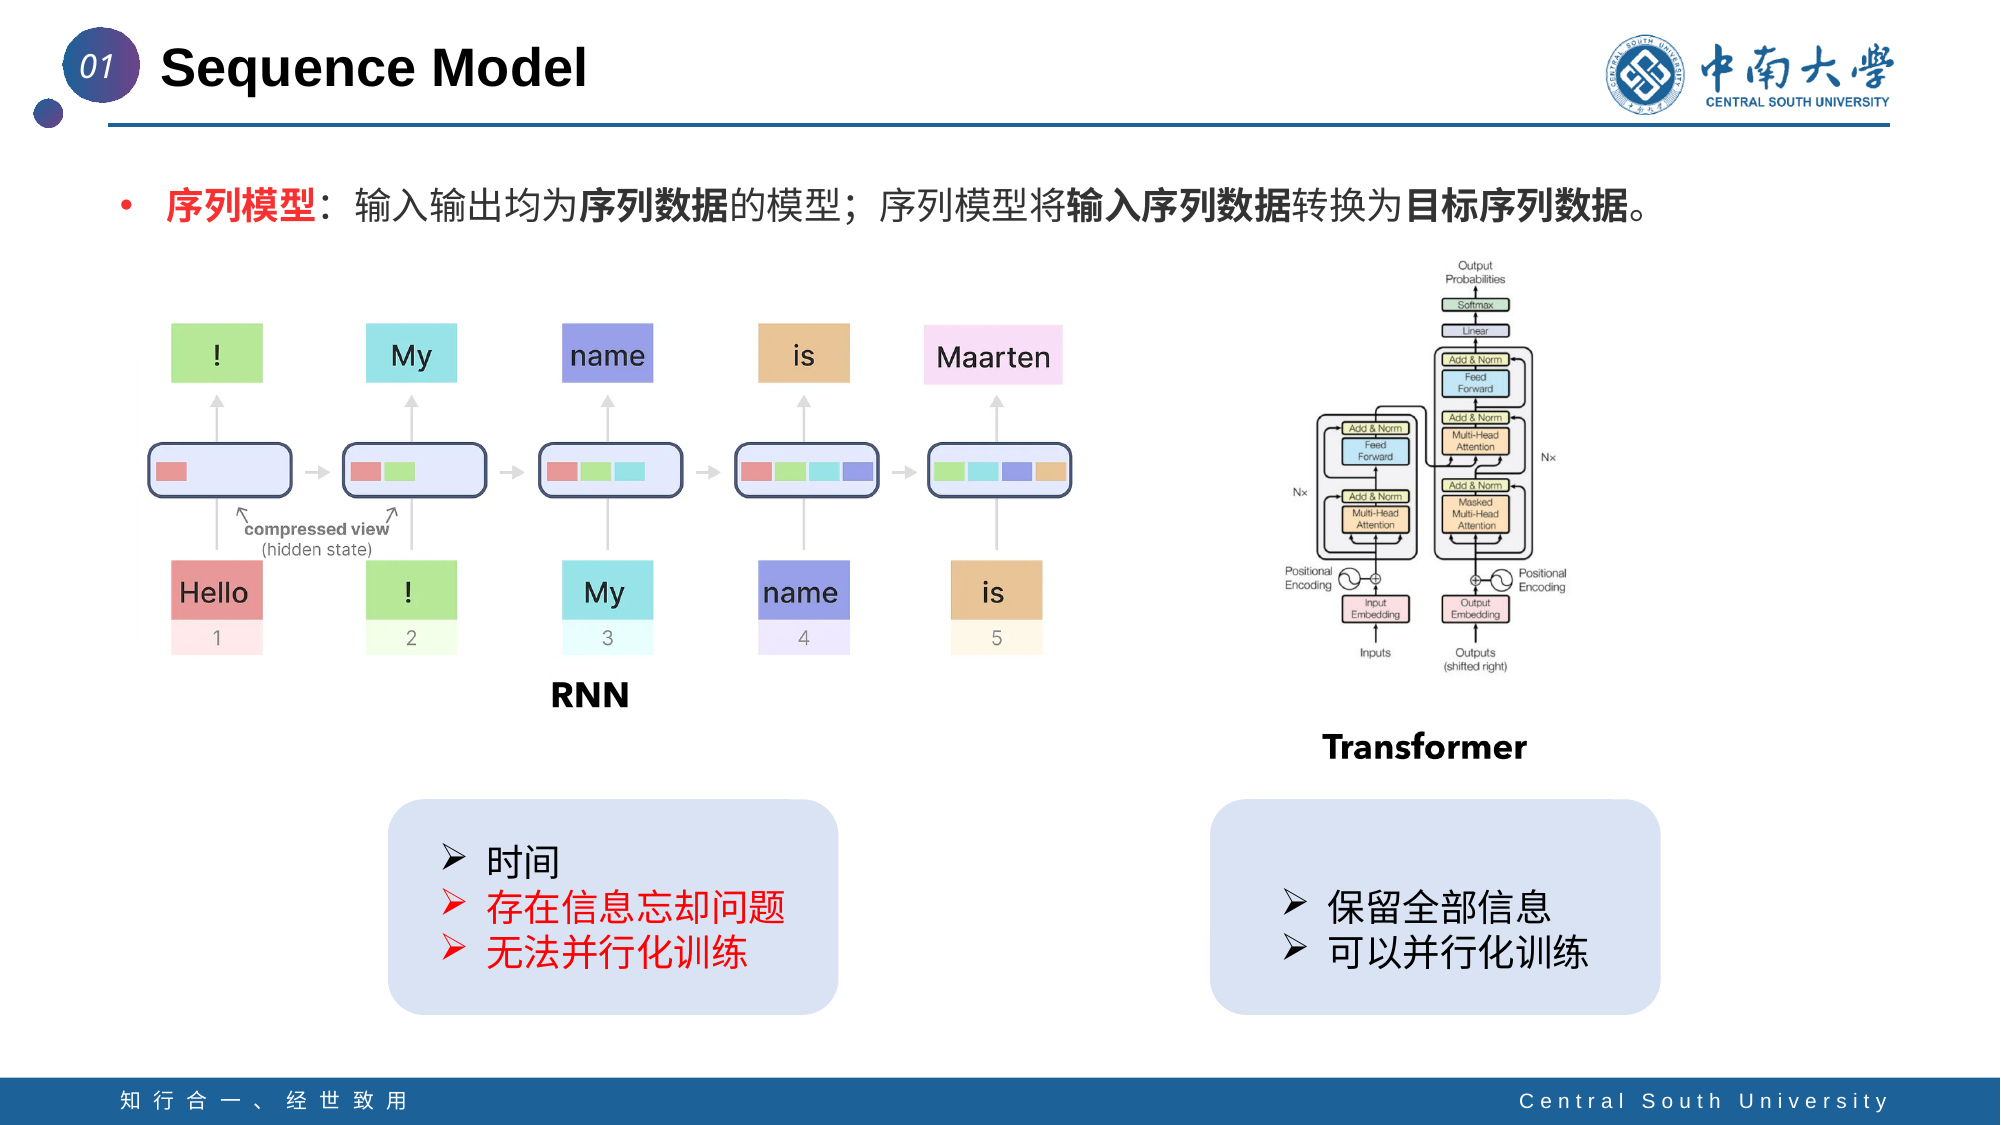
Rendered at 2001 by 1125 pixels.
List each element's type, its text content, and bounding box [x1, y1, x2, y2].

text_box Central South University [1504, 1080, 1902, 1120]
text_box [387, 799, 839, 1015]
text_box [0, 1077, 2000, 1125]
text_box 序列模型：输入输出均为序列数据的模型；序列模型将输入序列数据转换为目标序列数据。 [104, 174, 1682, 235]
picture [527, 667, 664, 720]
text_box Sequence Model [160, 26, 675, 106]
text_box 知行合一、经世致用 [105, 1080, 423, 1120]
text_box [1210, 799, 1661, 1015]
picture [1277, 245, 1593, 781]
picture [1595, 28, 1907, 121]
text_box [33, 26, 153, 128]
picture [127, 318, 1081, 660]
